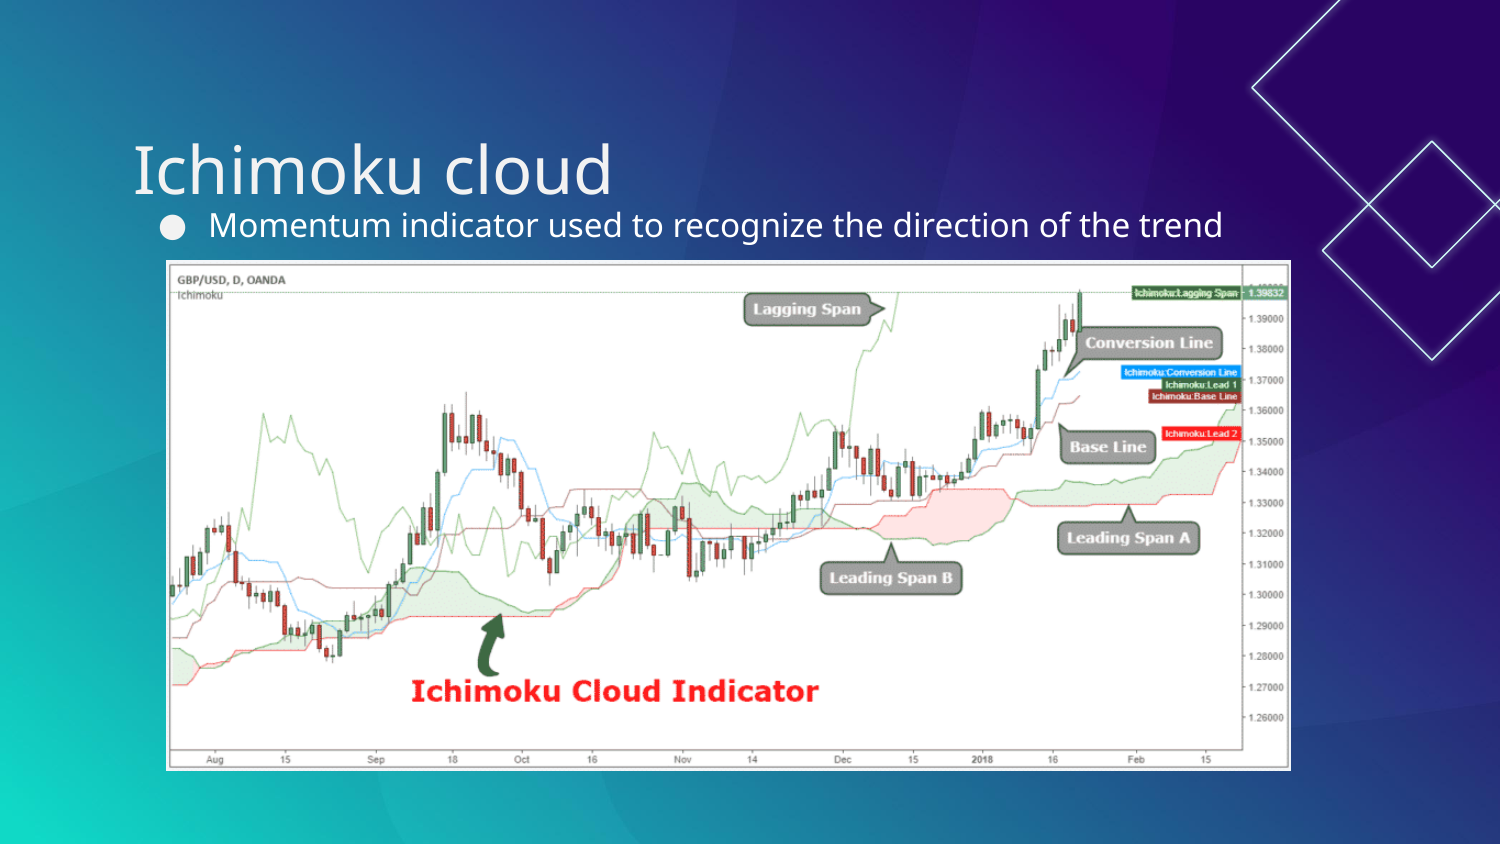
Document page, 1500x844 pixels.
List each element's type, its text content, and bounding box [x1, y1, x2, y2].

picture [1382, 213, 1500, 353]
list Momentum indicator used to recognize the direction of the trend [118, 189, 1382, 750]
picture [1273, 0, 1500, 197]
picture [0, 0, 1500, 844]
title Ichimoku cloud [118, 72, 1382, 167]
picture [1382, 149, 1488, 260]
